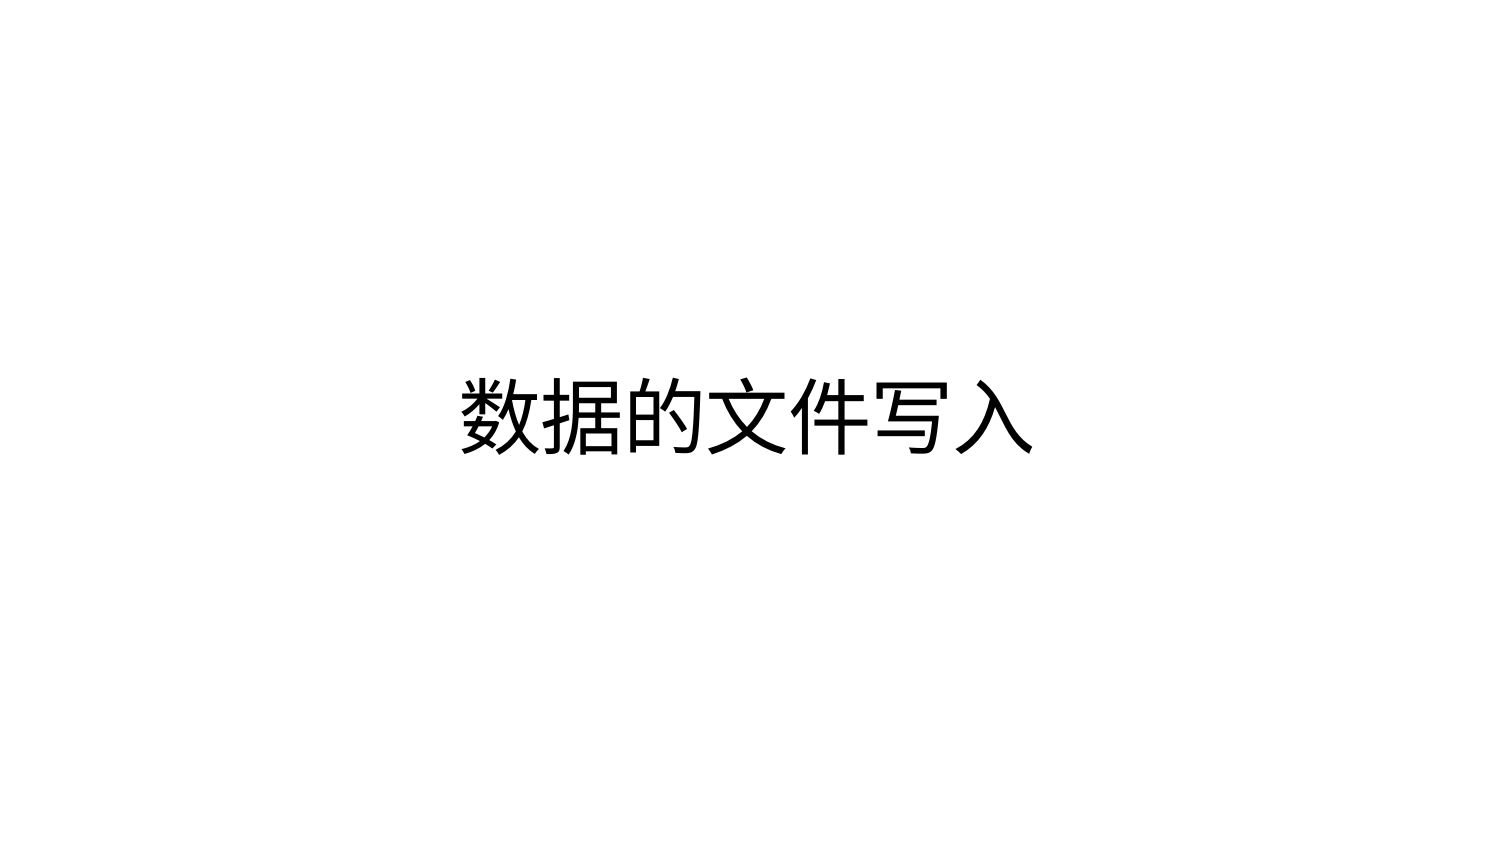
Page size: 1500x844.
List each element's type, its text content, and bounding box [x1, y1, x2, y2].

title 数据的文件写入 [456, 322, 1044, 466]
